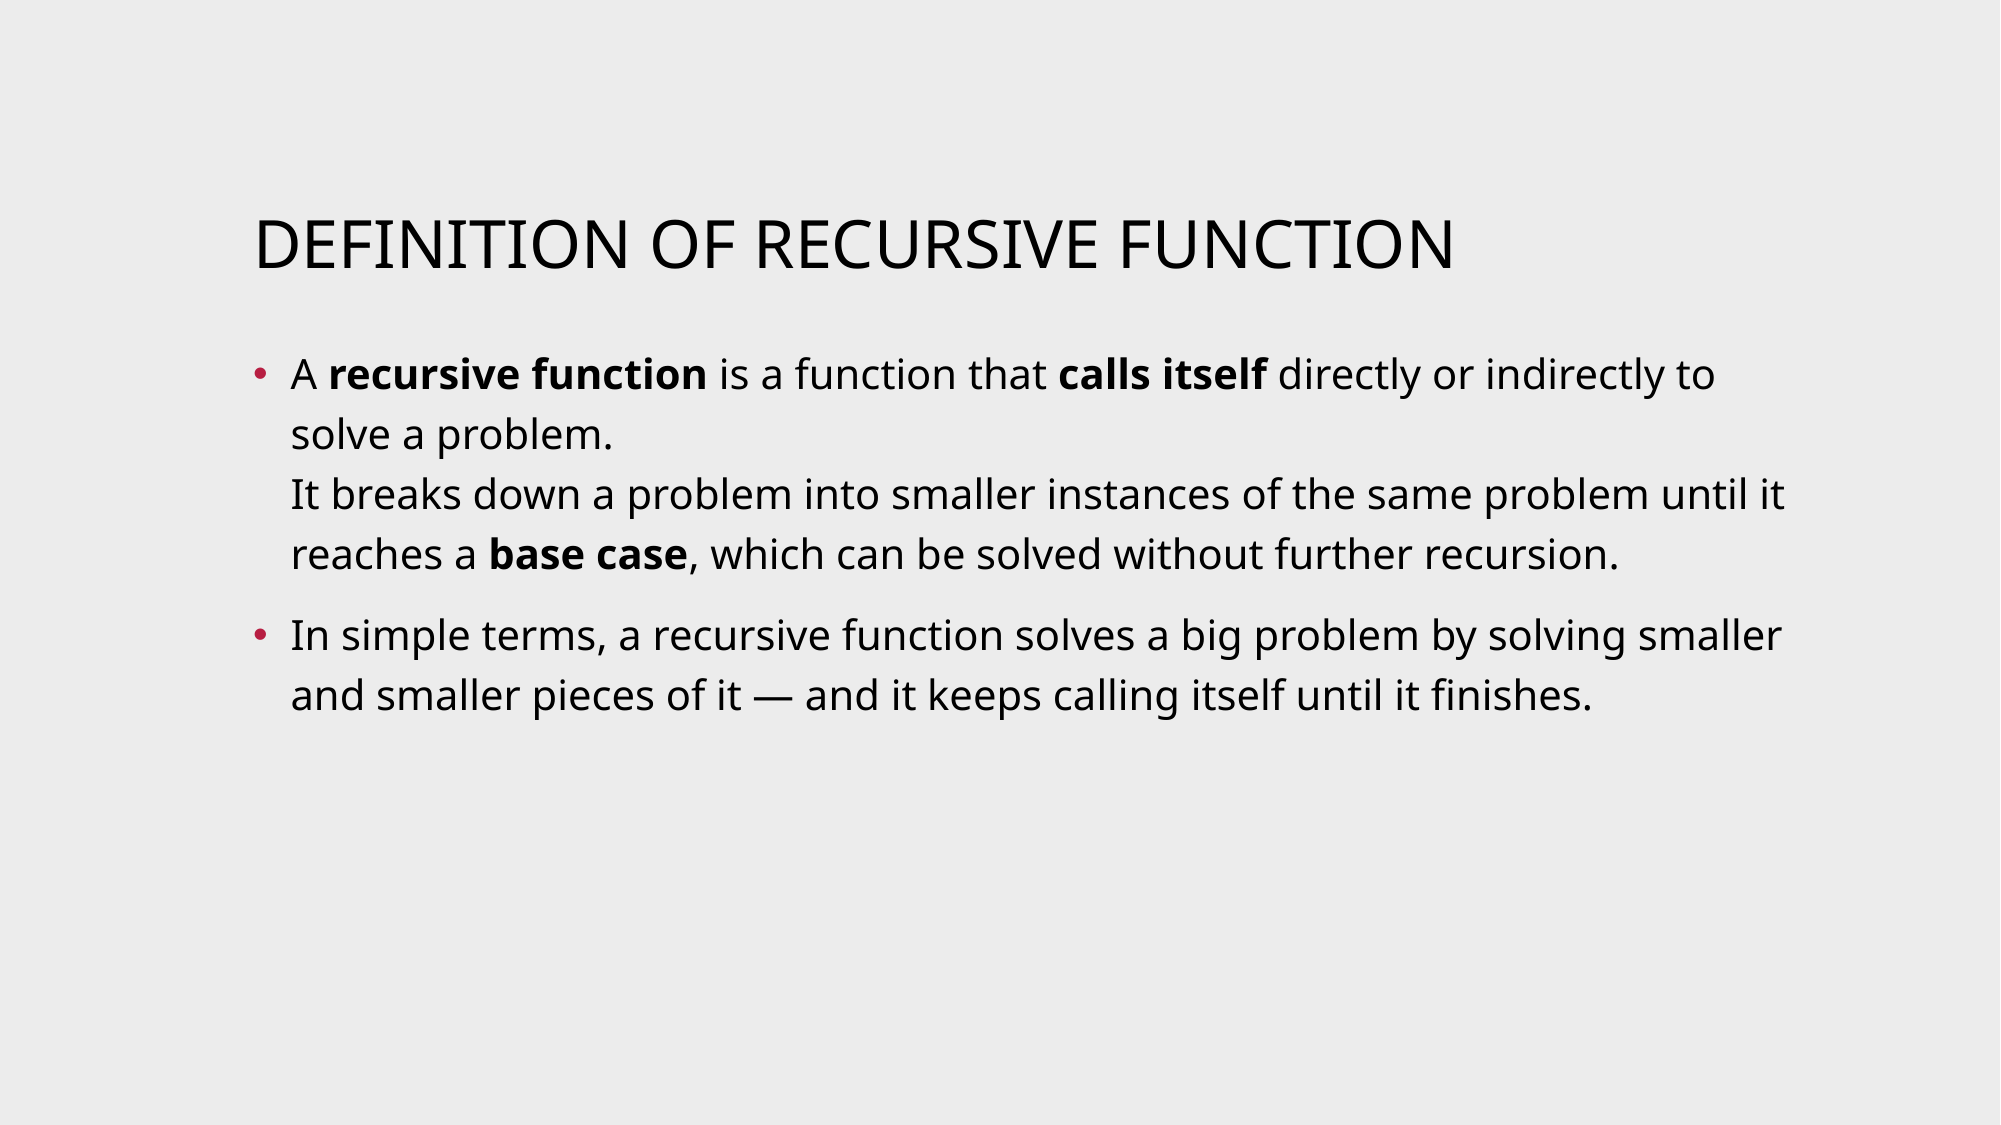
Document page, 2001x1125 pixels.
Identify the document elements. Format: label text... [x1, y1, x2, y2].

title Definition of Recursive Function [238, 131, 1814, 305]
list A recursive function is a function that calls itself directly or indirectly to solve a problem. It breaks down a problem into smaller instances of the same problem until it reaches a base case, which can be solved without further recursion. In simple terms, a recursive function solves a big problem by solving smaller and smaller pieces of it — and it keeps calling itself until it finishes. [238, 330, 1814, 897]
